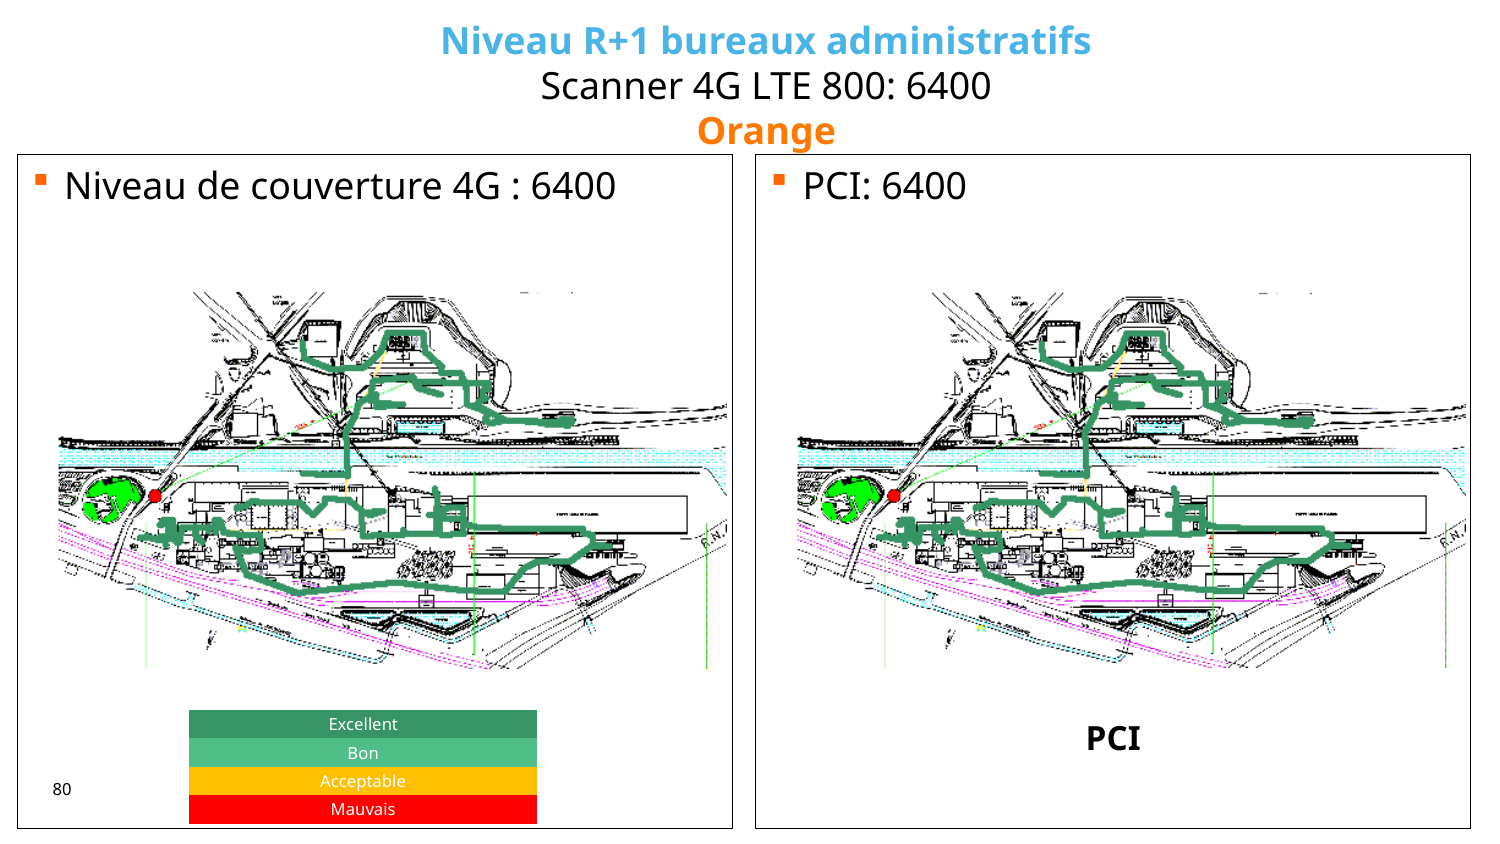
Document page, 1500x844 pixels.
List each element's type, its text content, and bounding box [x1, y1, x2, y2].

text_box Niveau R+1 bureaux administratifs Scanner 4G LTE 800: 6400 Orange [187, 9, 1346, 125]
text_box [732, 293, 756, 551]
table_cell Bon [189, 738, 537, 767]
table_cell Mauvais [189, 795, 537, 824]
text_box Niveau de couverture 4G : 6400 [17, 154, 733, 293]
table_header Excellent [189, 710, 537, 738]
text_box Niveau de couverture 4G : 6400 [17, 551, 733, 829]
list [22, 257, 727, 670]
text_box PCI: 6400 PCI [755, 154, 1471, 829]
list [761, 258, 1466, 668]
table_cell Acceptable [189, 767, 537, 795]
